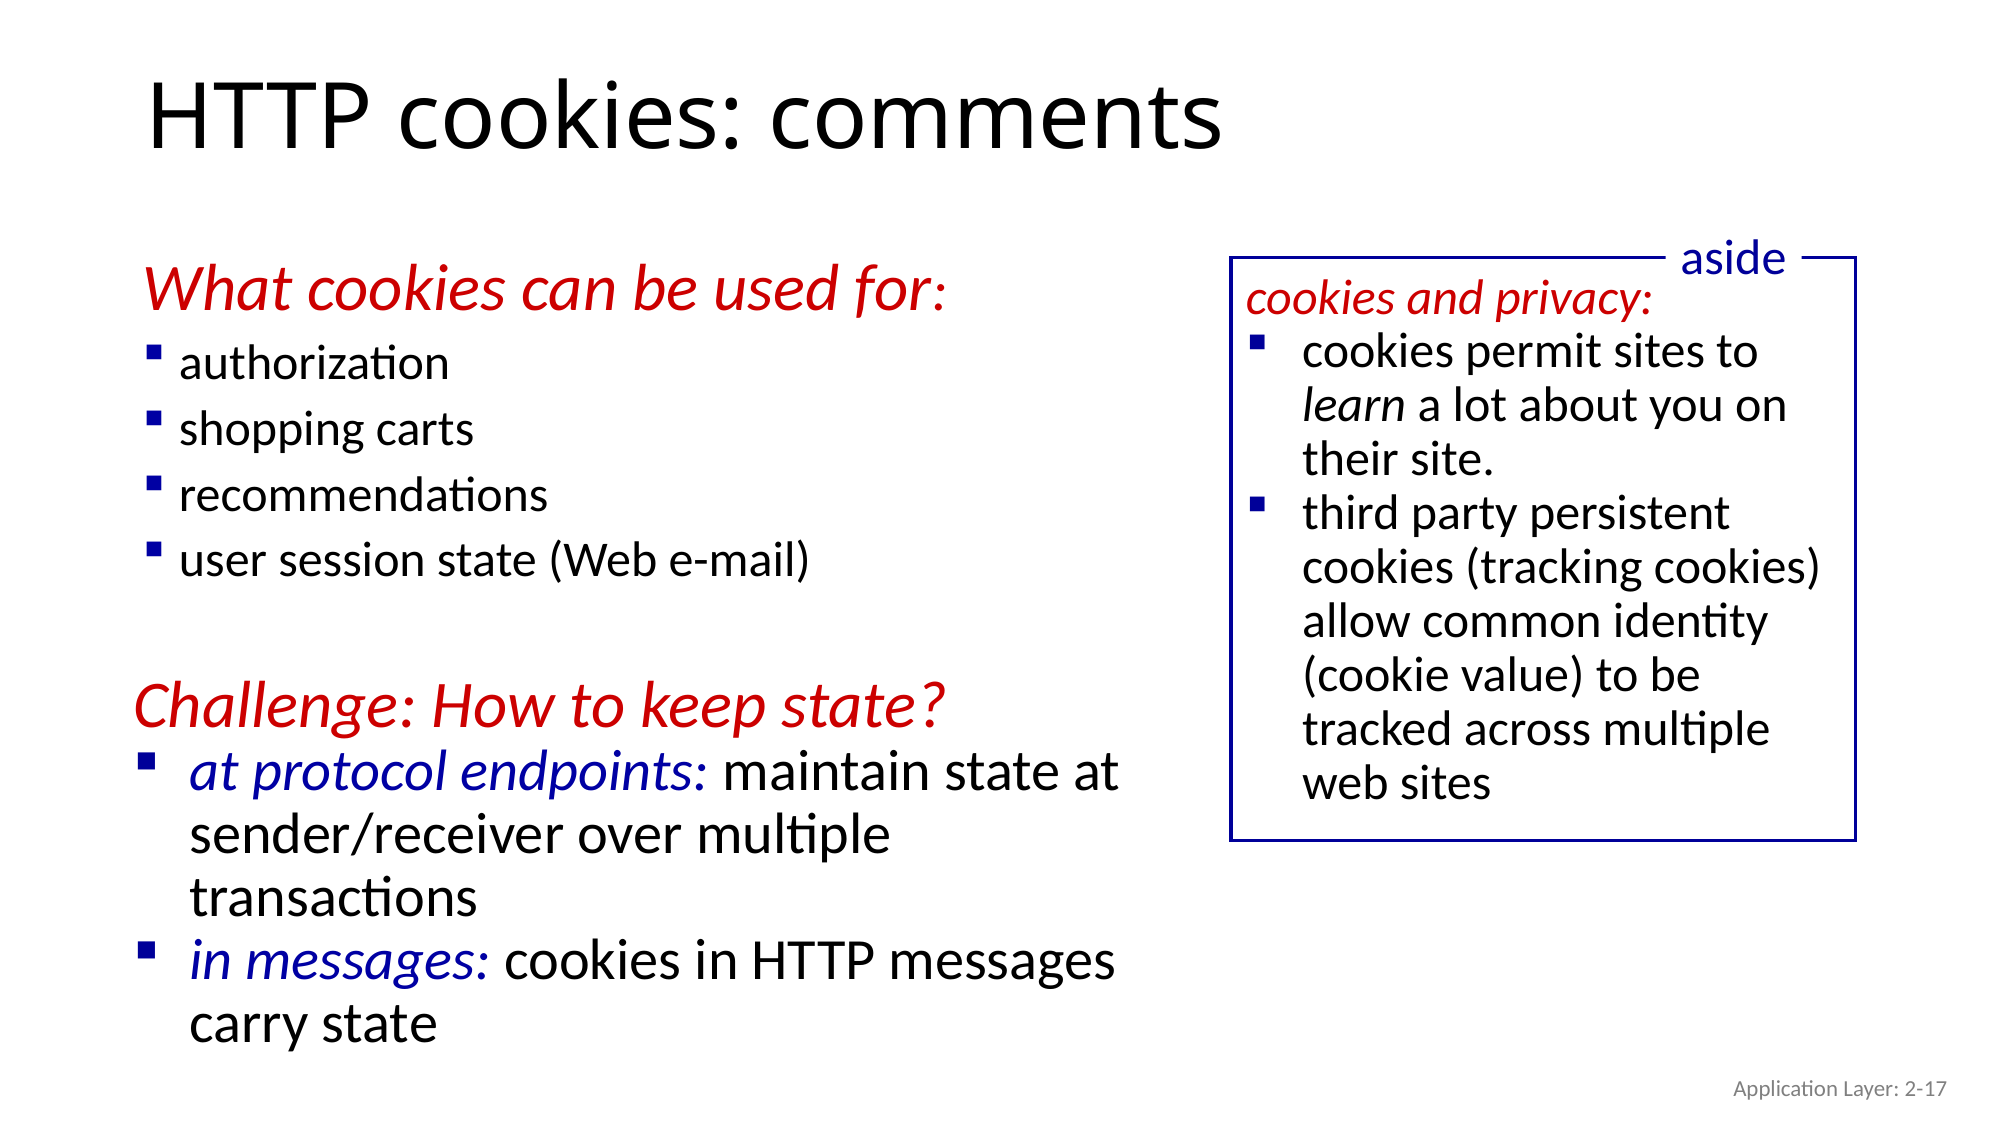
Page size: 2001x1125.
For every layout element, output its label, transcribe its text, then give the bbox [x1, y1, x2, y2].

slide_number Application Layer: 2-17 [1512, 1056, 1963, 1117]
text_box aside [1665, 217, 1802, 293]
text_box Challenge: How to keep state? at protocol endpoints: maintain state at sender/receiver over multiple transactions in messages: cookies in HTTP messages carry state [118, 652, 1147, 1087]
title HTTP cookies: comments [131, 62, 1856, 209]
text_box cookies and privacy: cookies permit sites to learn a lot about you on their site. third party persistent cookies (tracking cookies) allow common identity (cookie value) to be tracked across multiple web sites [1231, 257, 1856, 841]
text_box What cookies can be used for: authorization shopping carts recommendations user session state (Web e-mail) [106, 255, 1097, 689]
